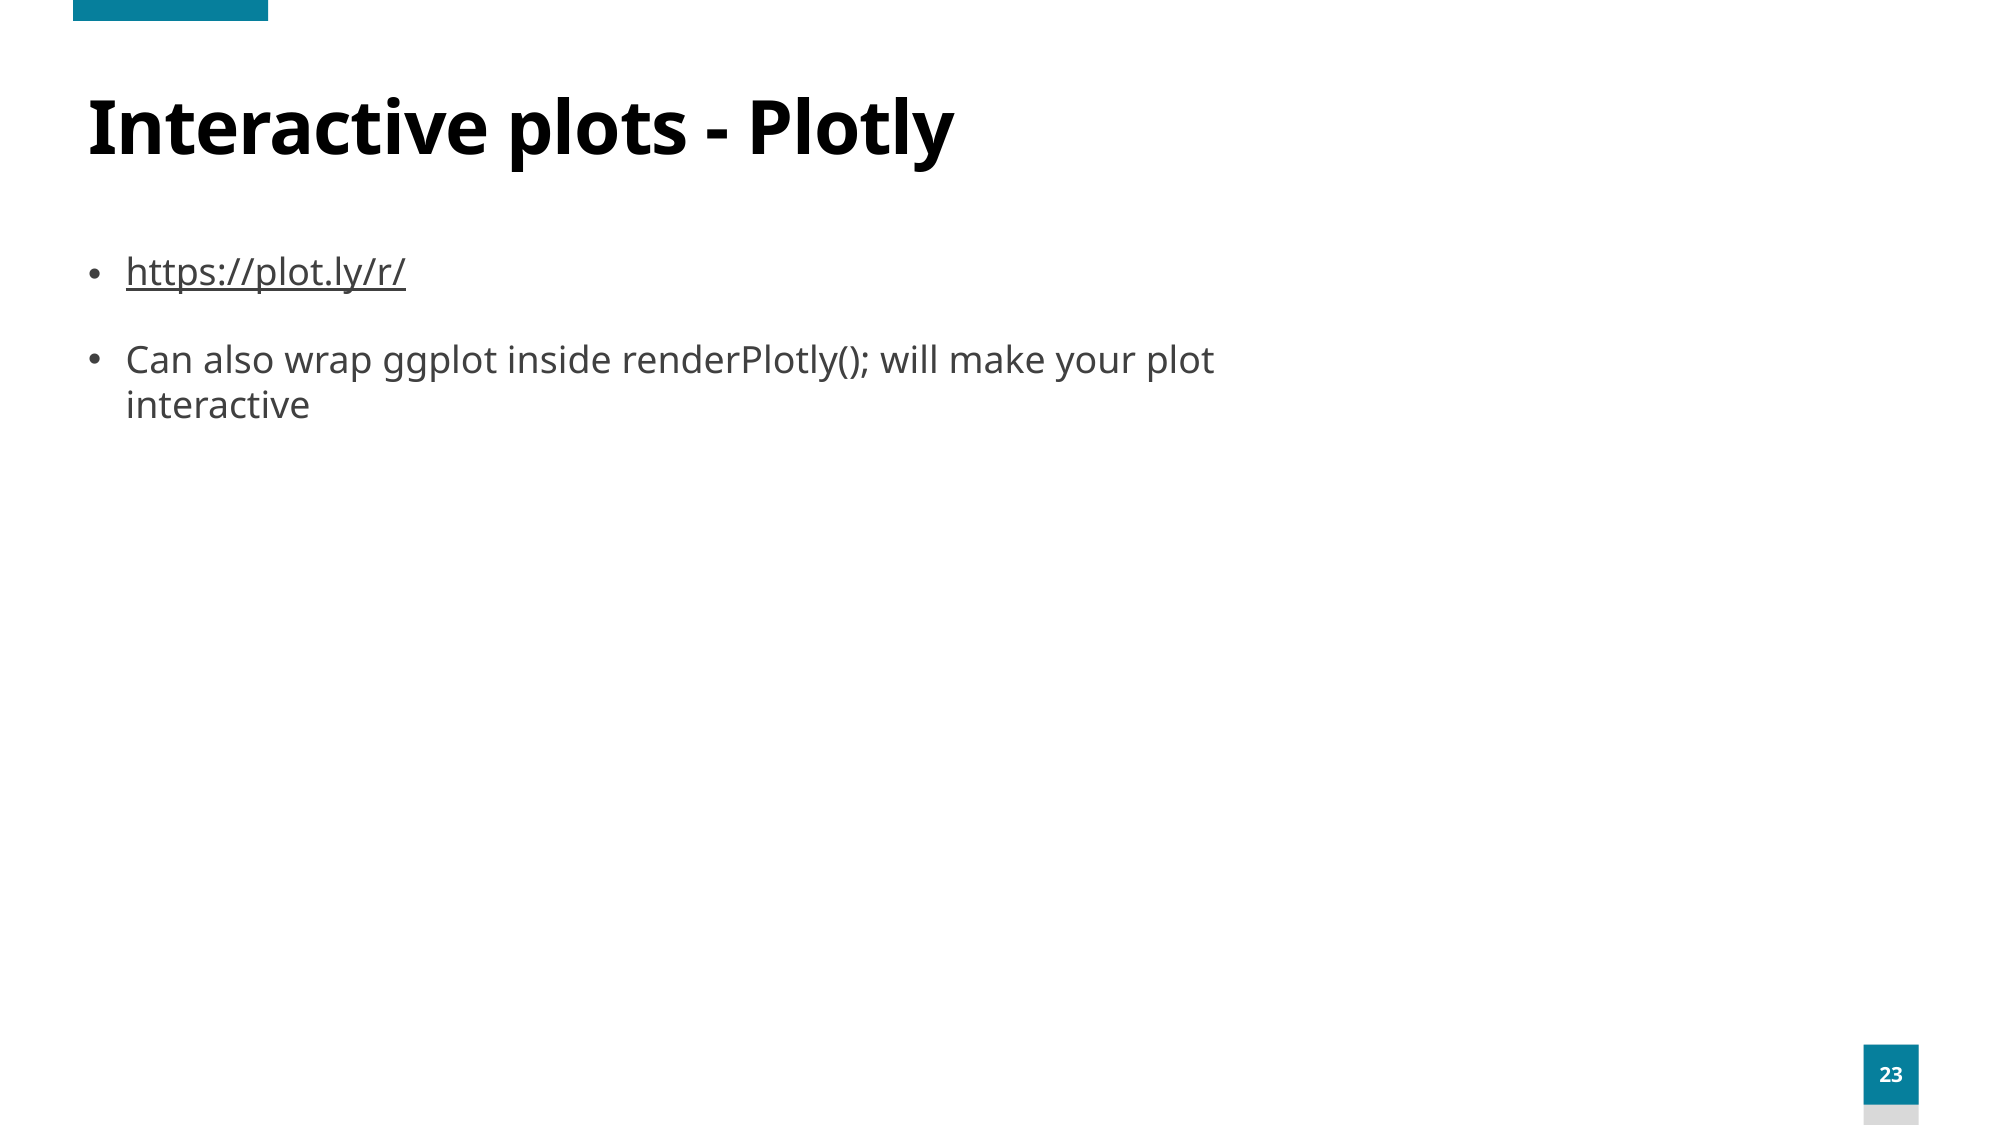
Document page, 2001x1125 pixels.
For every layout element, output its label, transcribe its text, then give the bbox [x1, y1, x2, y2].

list https://plot.ly/r/ Can also wrap ggplot inside renderPlotly(); will make your plot interactive [73, 239, 1391, 1023]
title Interactive plots - Plotly [73, 82, 1907, 179]
